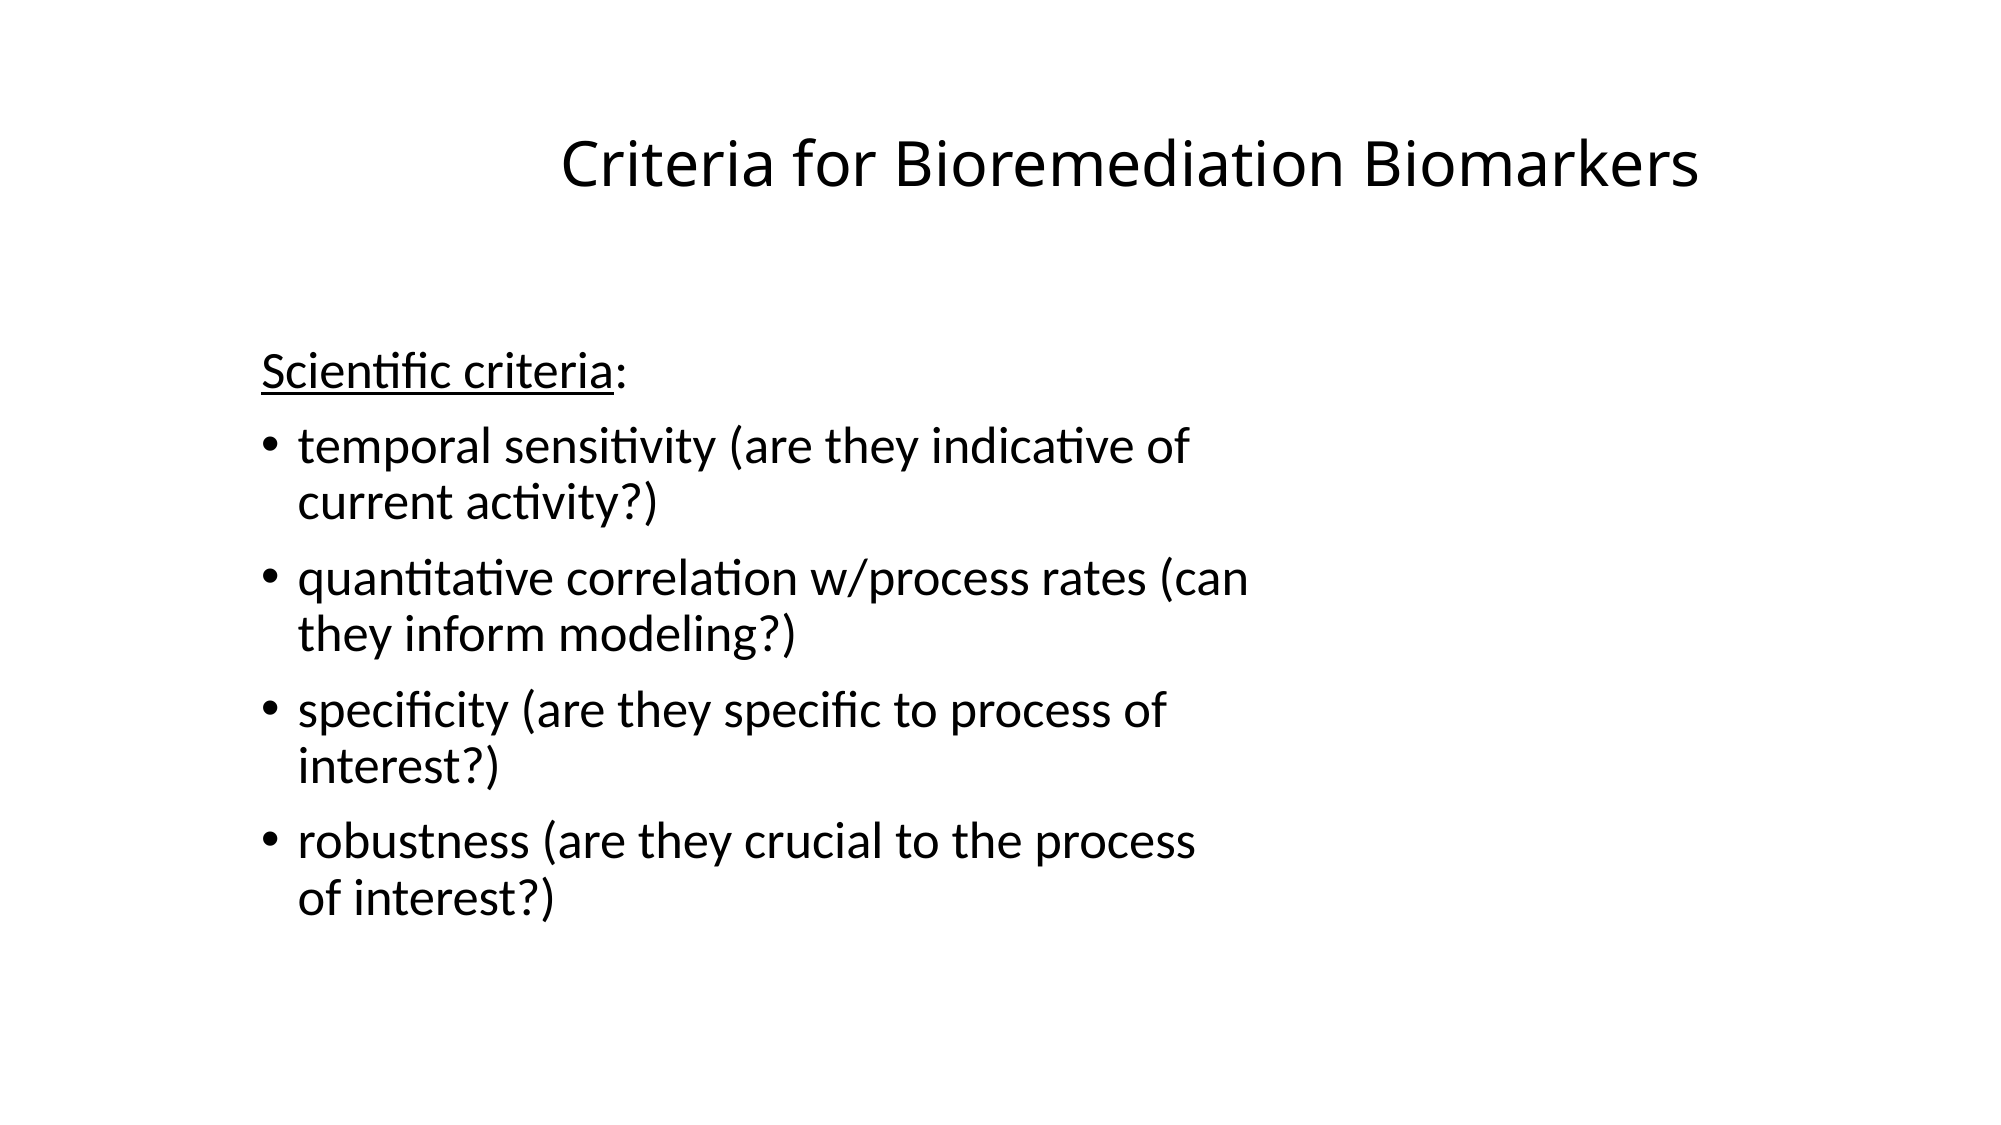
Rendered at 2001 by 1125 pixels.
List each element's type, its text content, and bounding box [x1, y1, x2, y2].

list Scientific criteria: temporal sensitivity (are they indicative of current activity?) quantitative correlation w/process rates (can they inform modeling?) specificity (are they specific to process of interest?) robustness (are they crucial to the process of interest?) [249, 337, 1263, 935]
title Criteria for Bioremediation Biomarkers [512, 47, 1750, 285]
